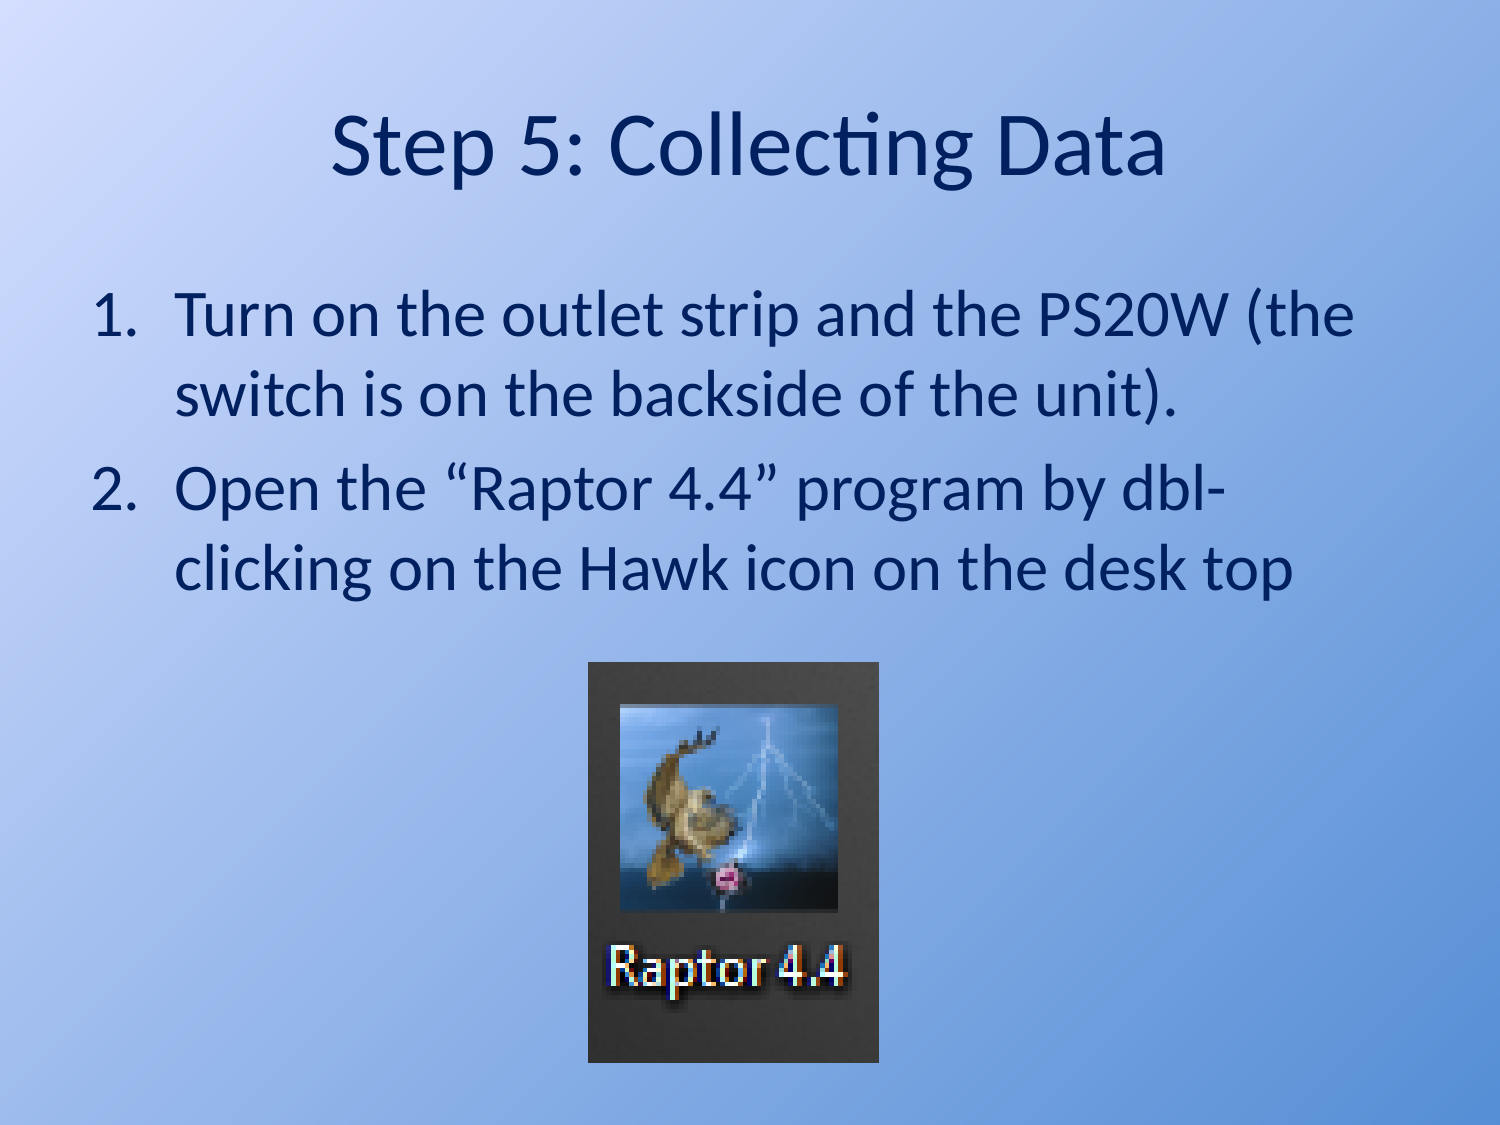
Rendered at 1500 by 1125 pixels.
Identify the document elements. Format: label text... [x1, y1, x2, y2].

list Turn on the outlet strip and the PS20W (the switch is on the backside of the unit). Open the “Raptor 4.4” program by dbl-clicking on the Hawk icon on the desk top [75, 262, 1425, 1005]
picture [587, 661, 880, 1063]
title Step 5: Collecting Data [75, 45, 1425, 233]
